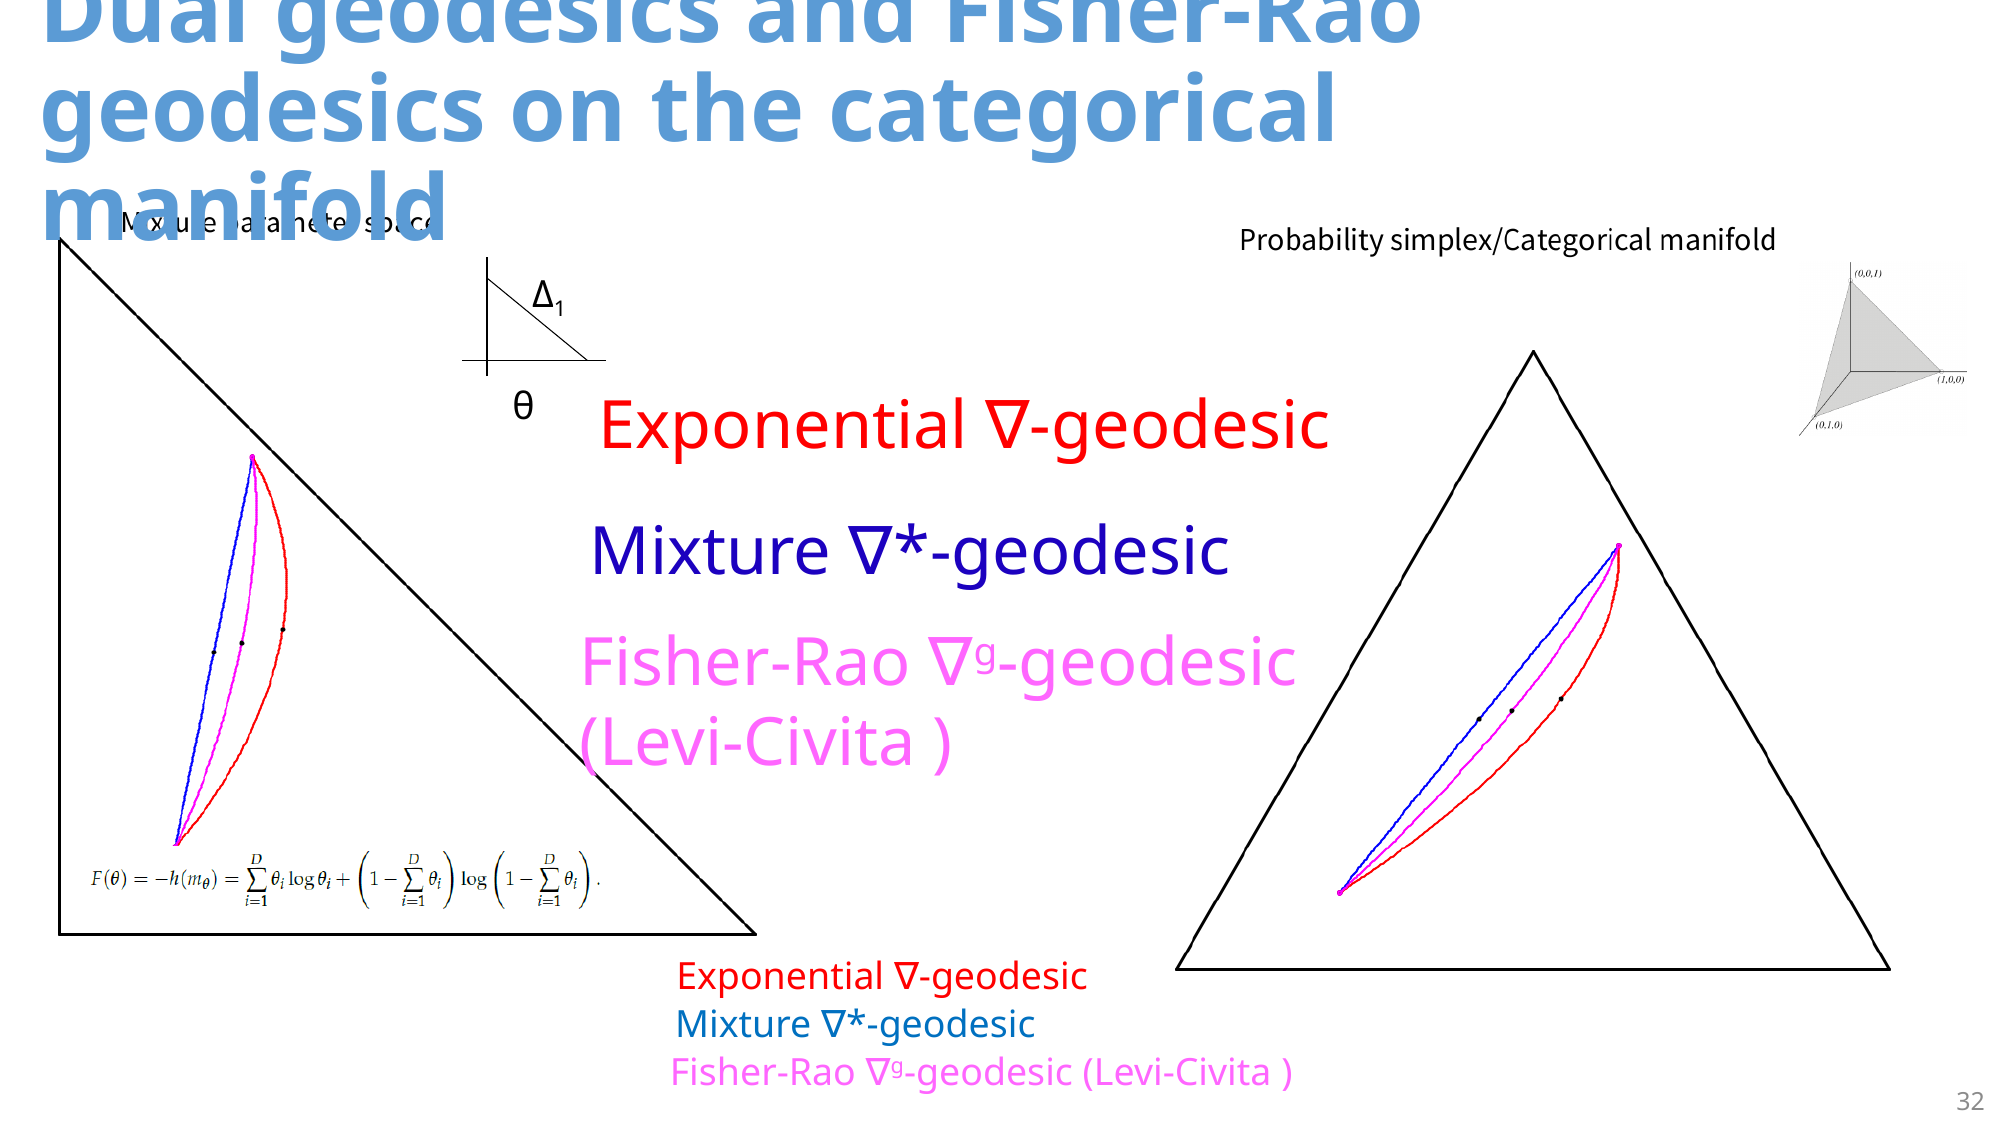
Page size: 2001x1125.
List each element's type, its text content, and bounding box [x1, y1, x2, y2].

text_box Mixture ∇*-geodesic [790, 500, 1140, 596]
text_box Mixture ∇*-geodesic [660, 992, 1052, 1040]
slide_number 32 [1848, 1072, 2000, 1125]
text_box Fisher-Rao ∇g-geodesic (Levi-Civita ) [654, 1040, 1345, 1101]
picture [24, 203, 790, 969]
title Dual geodesics and Fisher-Rao geodesics on the categorical manifold [24, 3, 1750, 221]
text_box Exponential ∇-geodesic [661, 944, 1104, 1005]
text_box Fisher-Rao ∇g-geodesic (Levi-Civita ) [790, 611, 1140, 786]
picture [1798, 261, 1967, 436]
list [1140, 220, 1925, 1005]
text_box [462, 256, 606, 376]
text_box Exponential ∇-geodesic [790, 374, 1140, 470]
